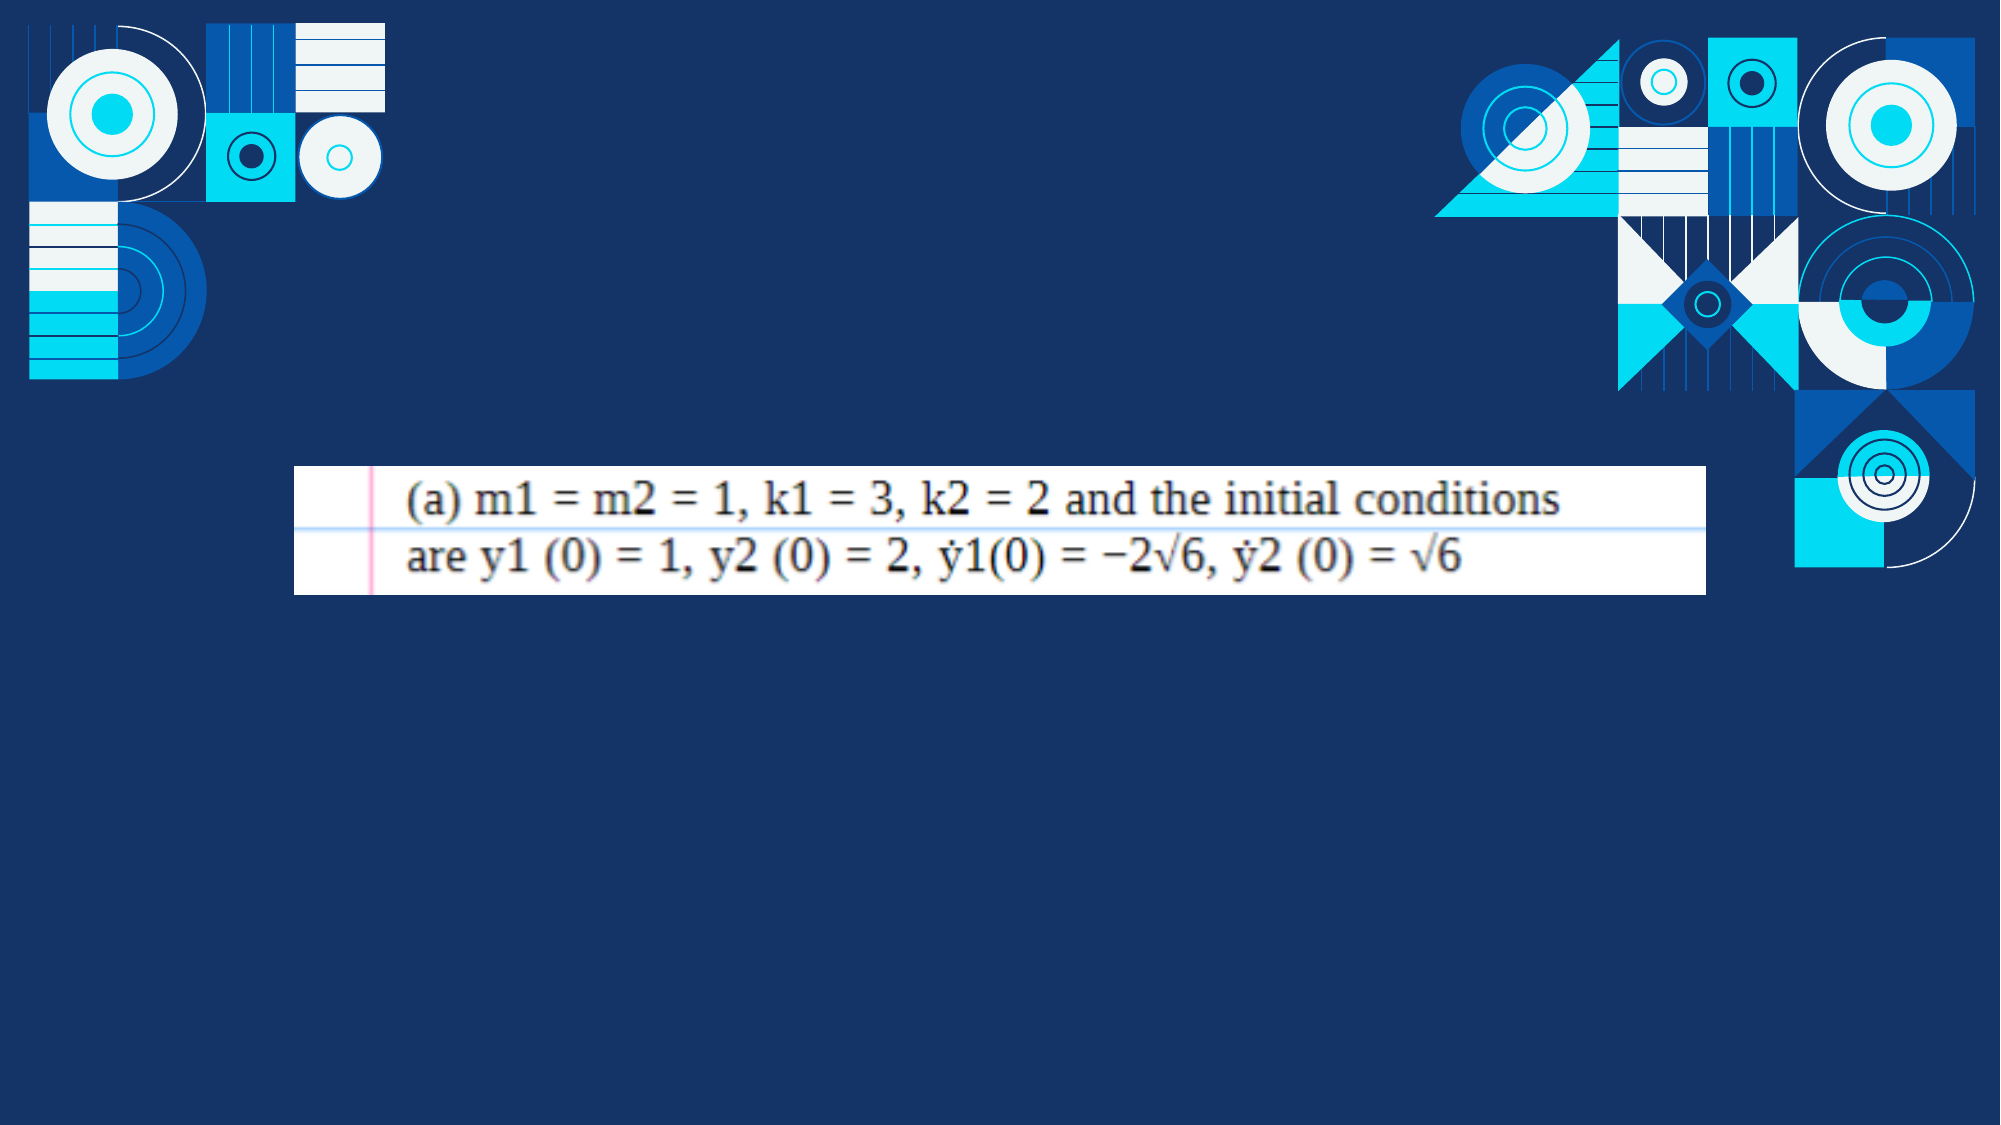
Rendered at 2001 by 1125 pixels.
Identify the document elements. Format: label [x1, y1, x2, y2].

picture [293, 466, 1707, 595]
